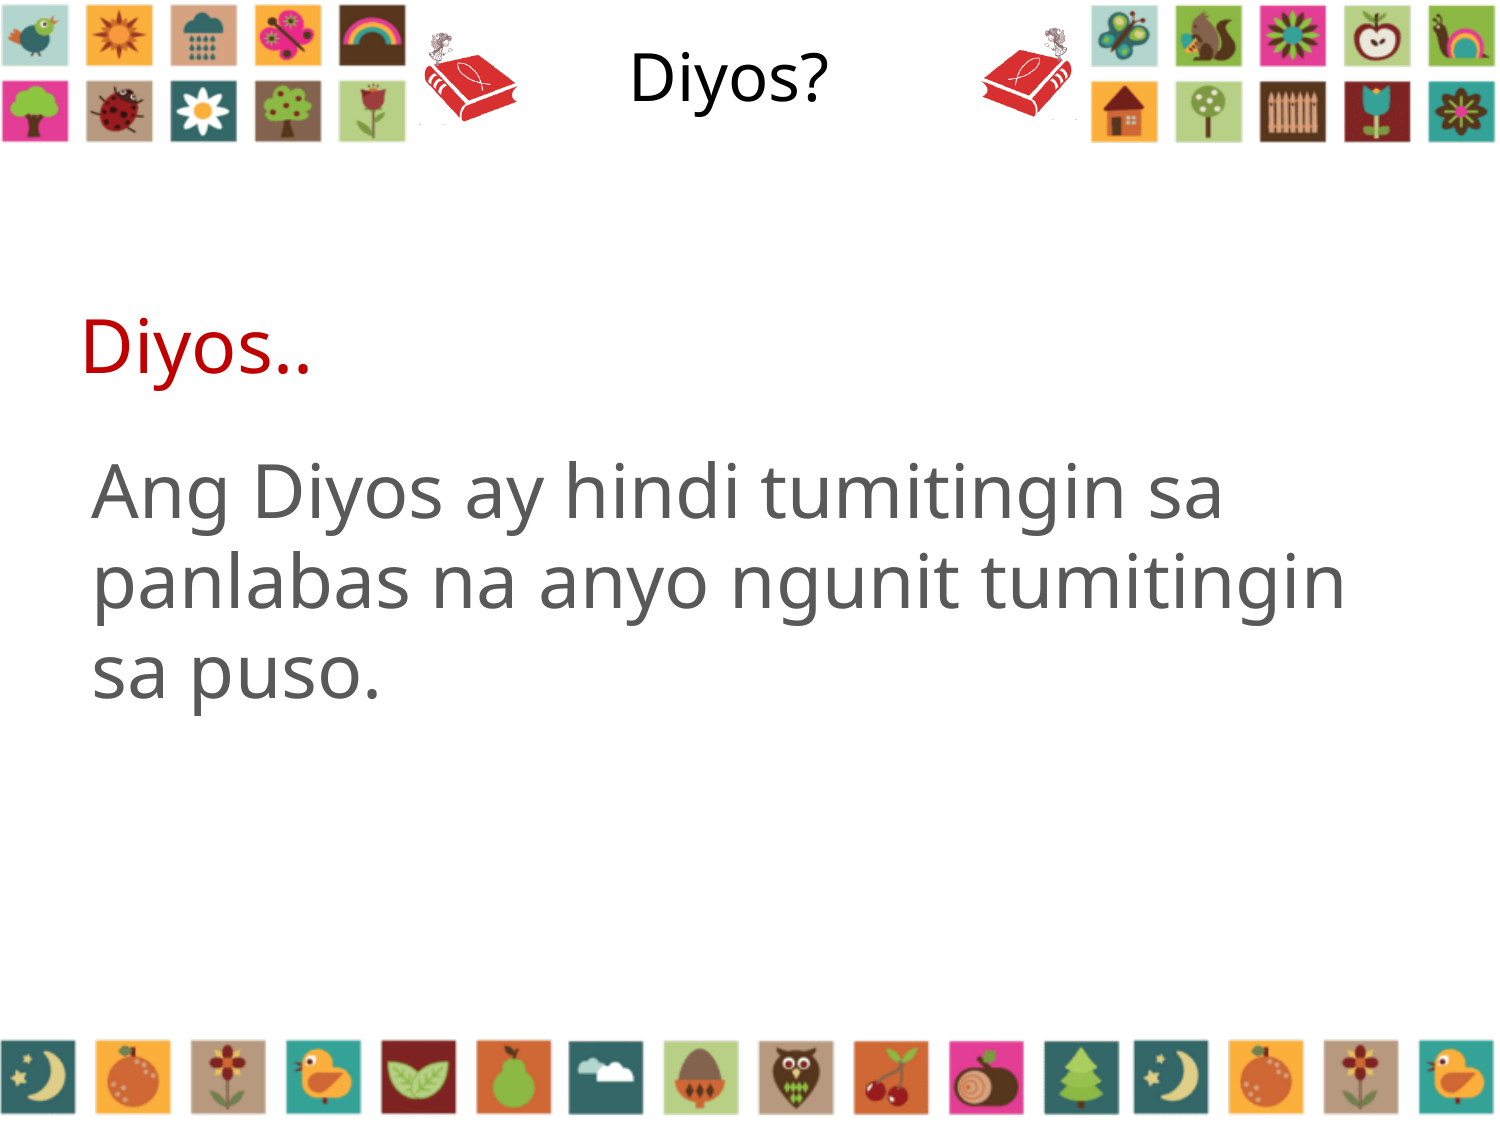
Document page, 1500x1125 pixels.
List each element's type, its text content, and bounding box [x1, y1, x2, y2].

text_box Diyos.. [64, 290, 1412, 396]
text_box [0, 1028, 1500, 1118]
text_box Diyos? [553, 27, 946, 123]
picture [950, 3, 1500, 150]
text_box Ang Diyos ay hindi tumitingin sa panlabas na anyo ngunit tumitingin sa puso. [76, 436, 1424, 722]
picture [0, 3, 550, 150]
